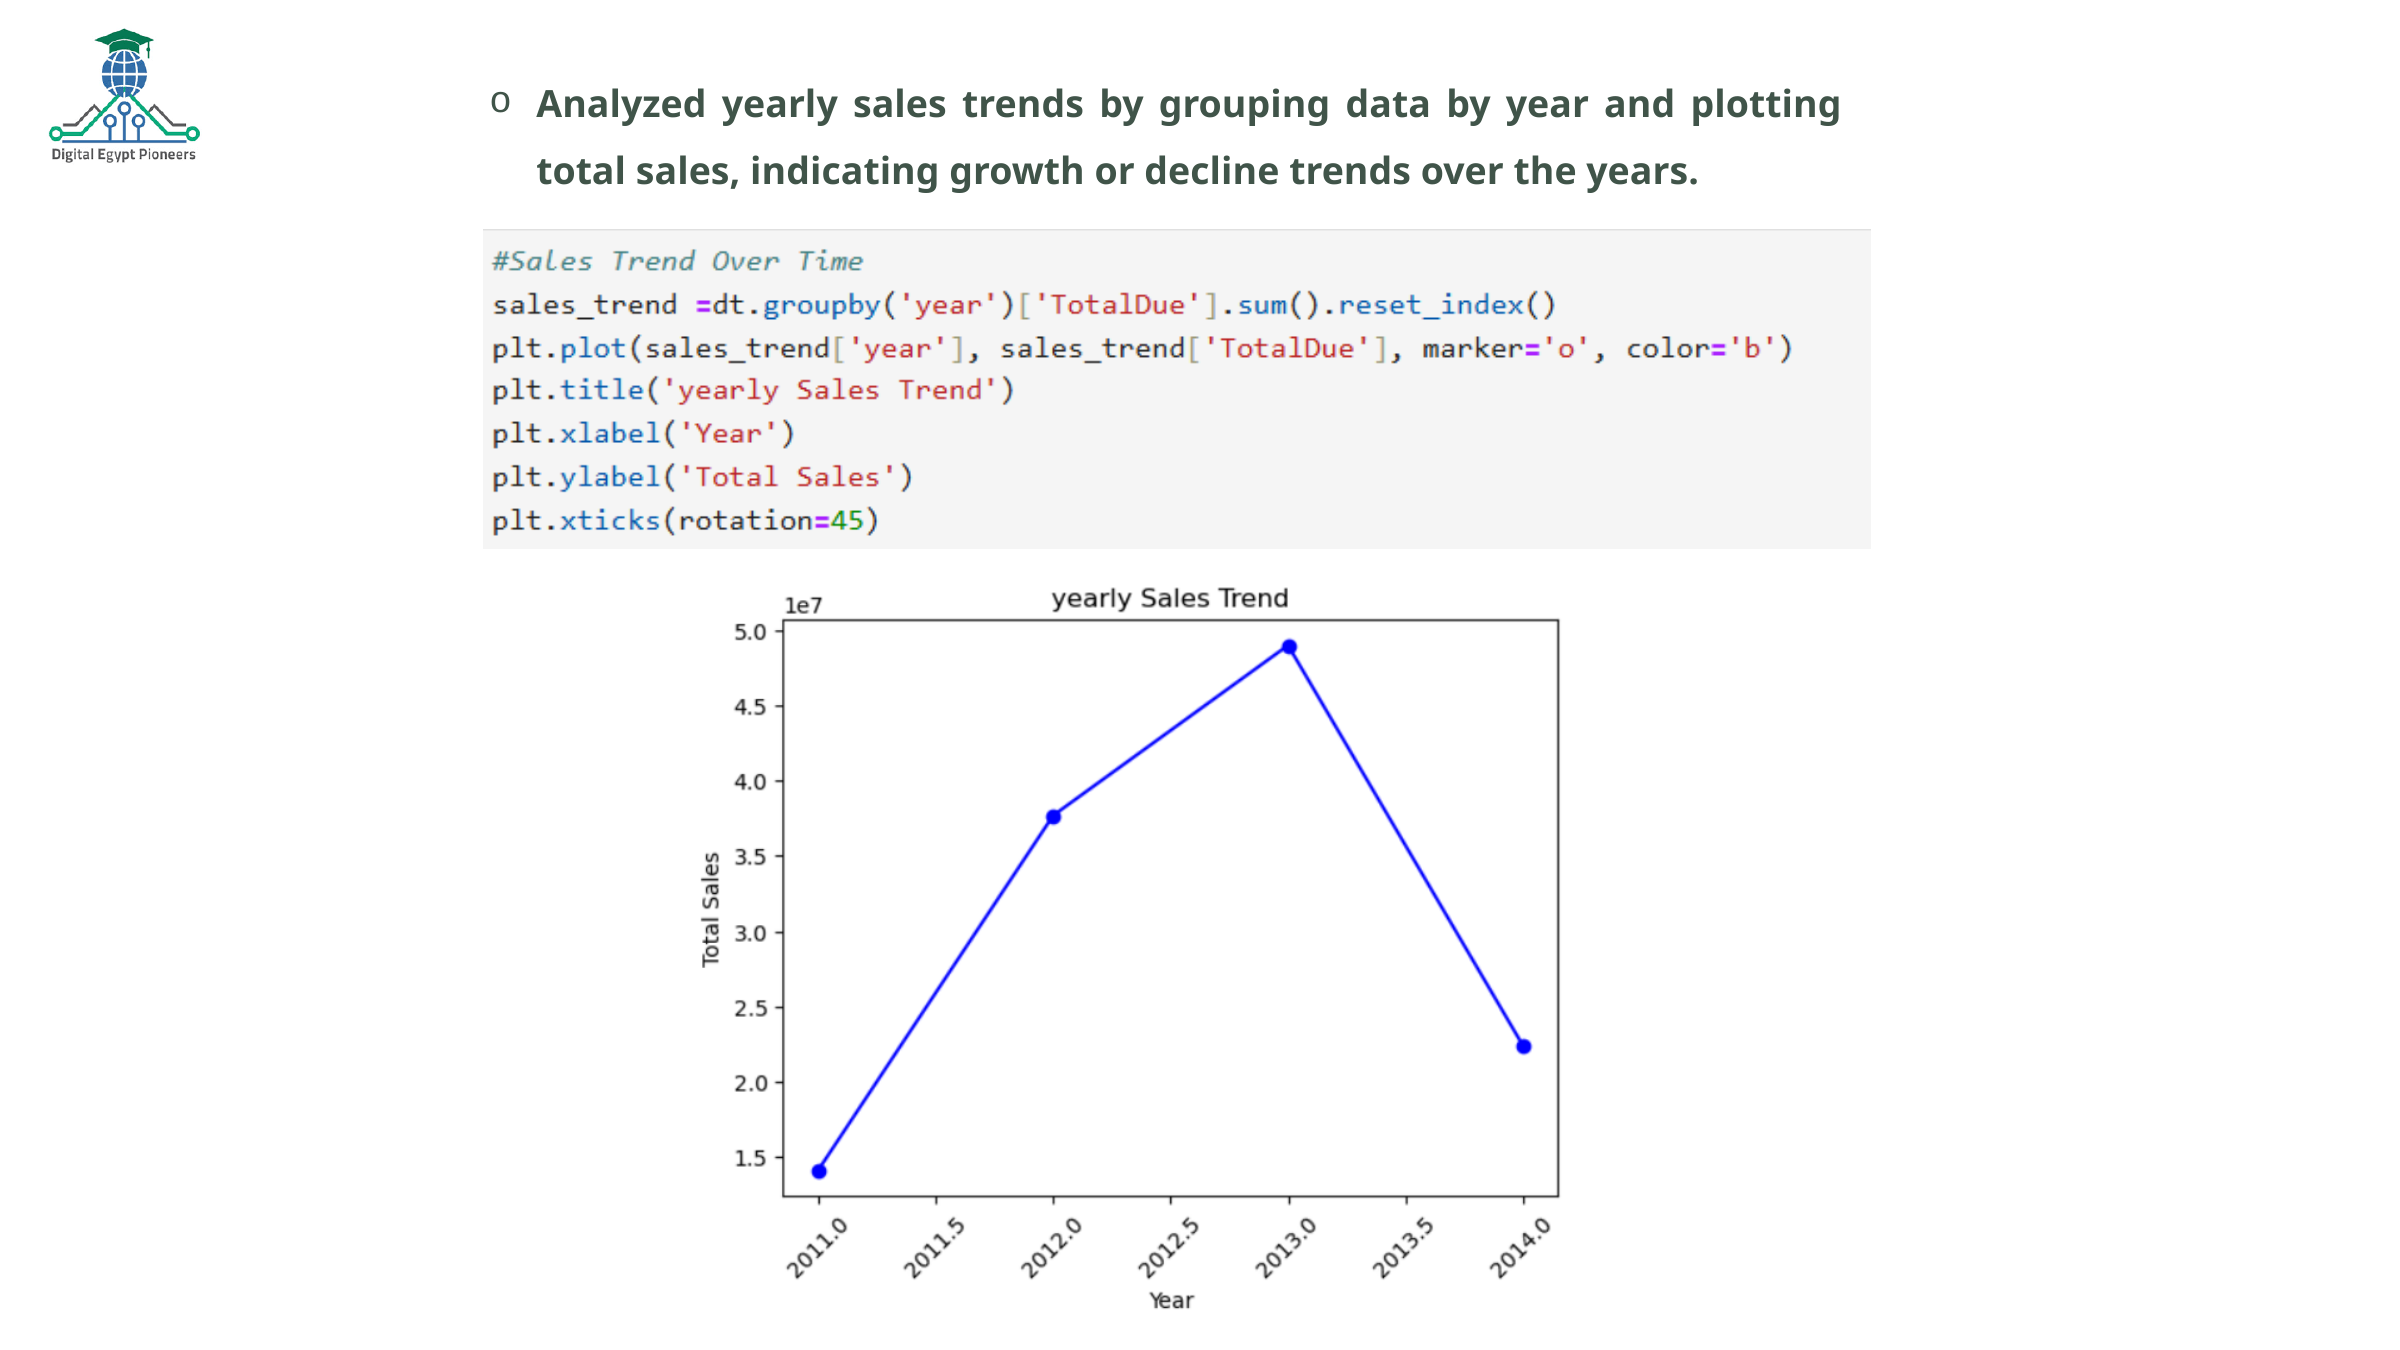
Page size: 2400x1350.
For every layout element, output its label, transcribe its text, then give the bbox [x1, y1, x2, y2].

text_box Analyzed yearly sales trends by grouping data by year and plotting total sales, indicating growth or decline trends over the years. [399, 49, 1858, 200]
picture [483, 229, 1871, 549]
picture [0, 27, 247, 167]
picture [681, 584, 1577, 1322]
